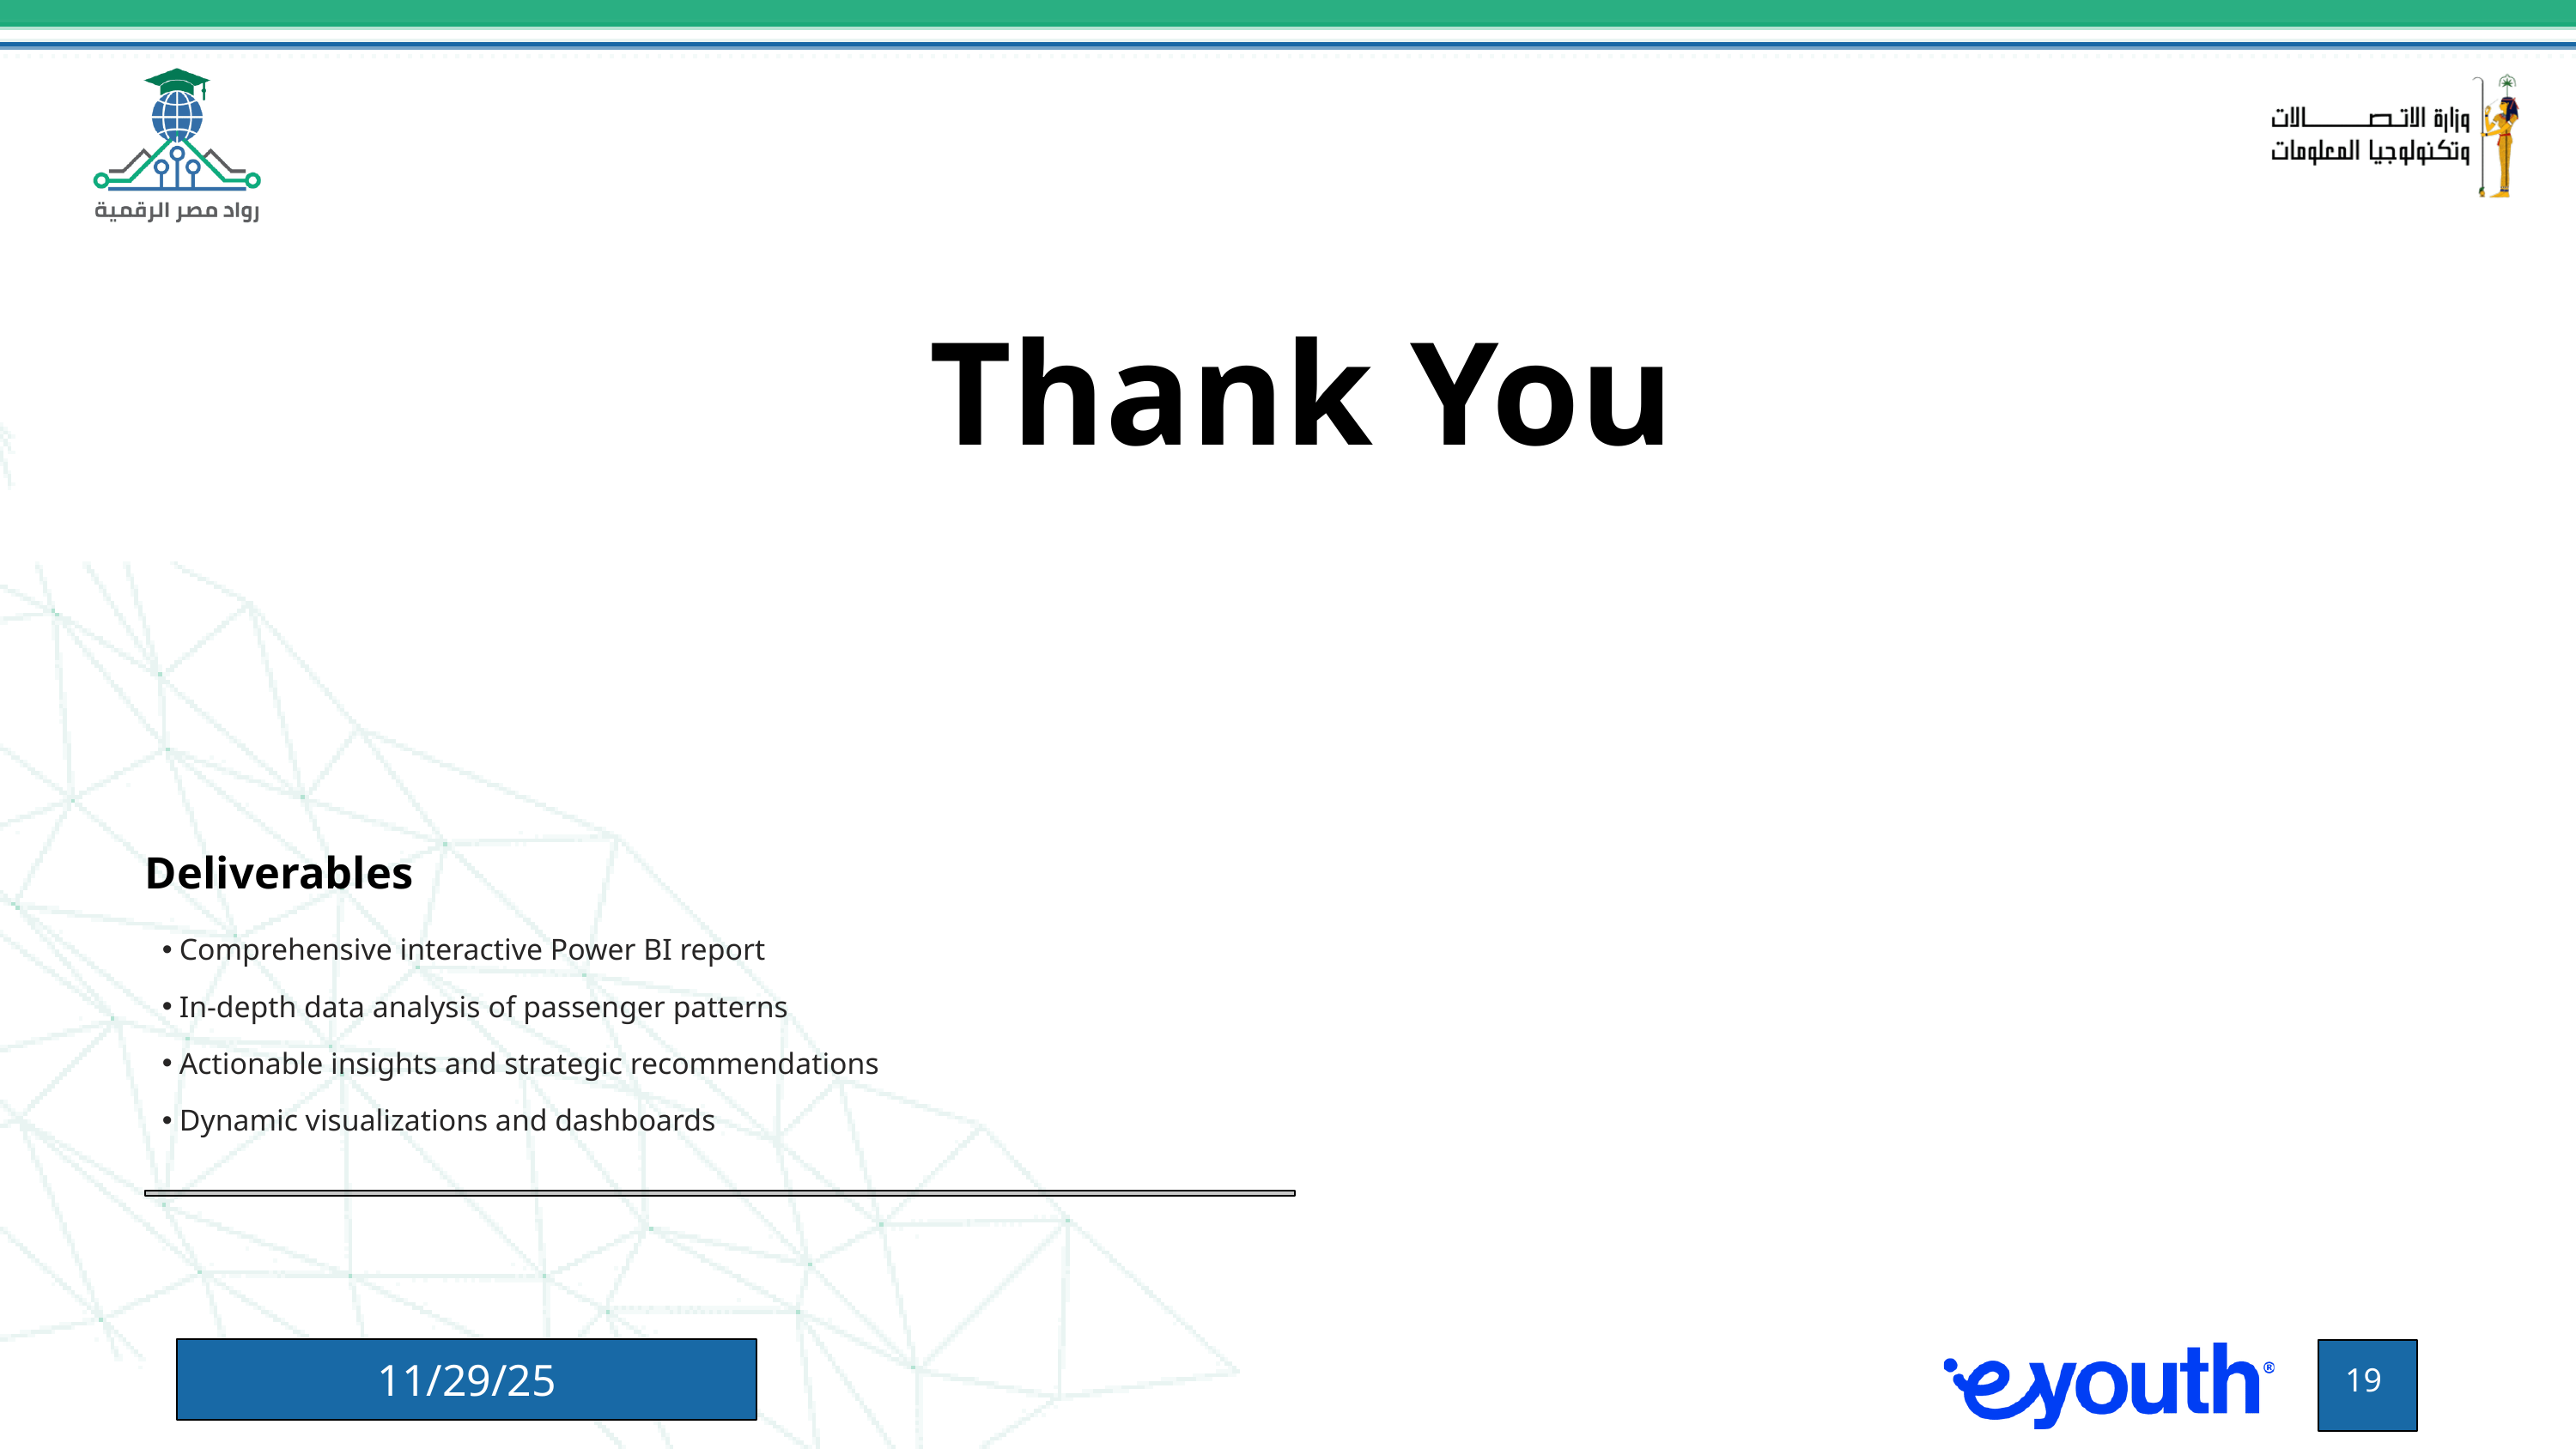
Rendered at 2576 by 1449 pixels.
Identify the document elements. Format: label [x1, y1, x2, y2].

text_box [2318, 1339, 2418, 1432]
text_box [176, 1338, 757, 1342]
text_box [1819, 1342, 2399, 1421]
text_box [2263, 69, 2535, 205]
text_box [19, 0, 335, 294]
text_box [176, 1342, 757, 1421]
text_box [0, 0, 2576, 1449]
text_box [144, 1191, 1296, 1197]
